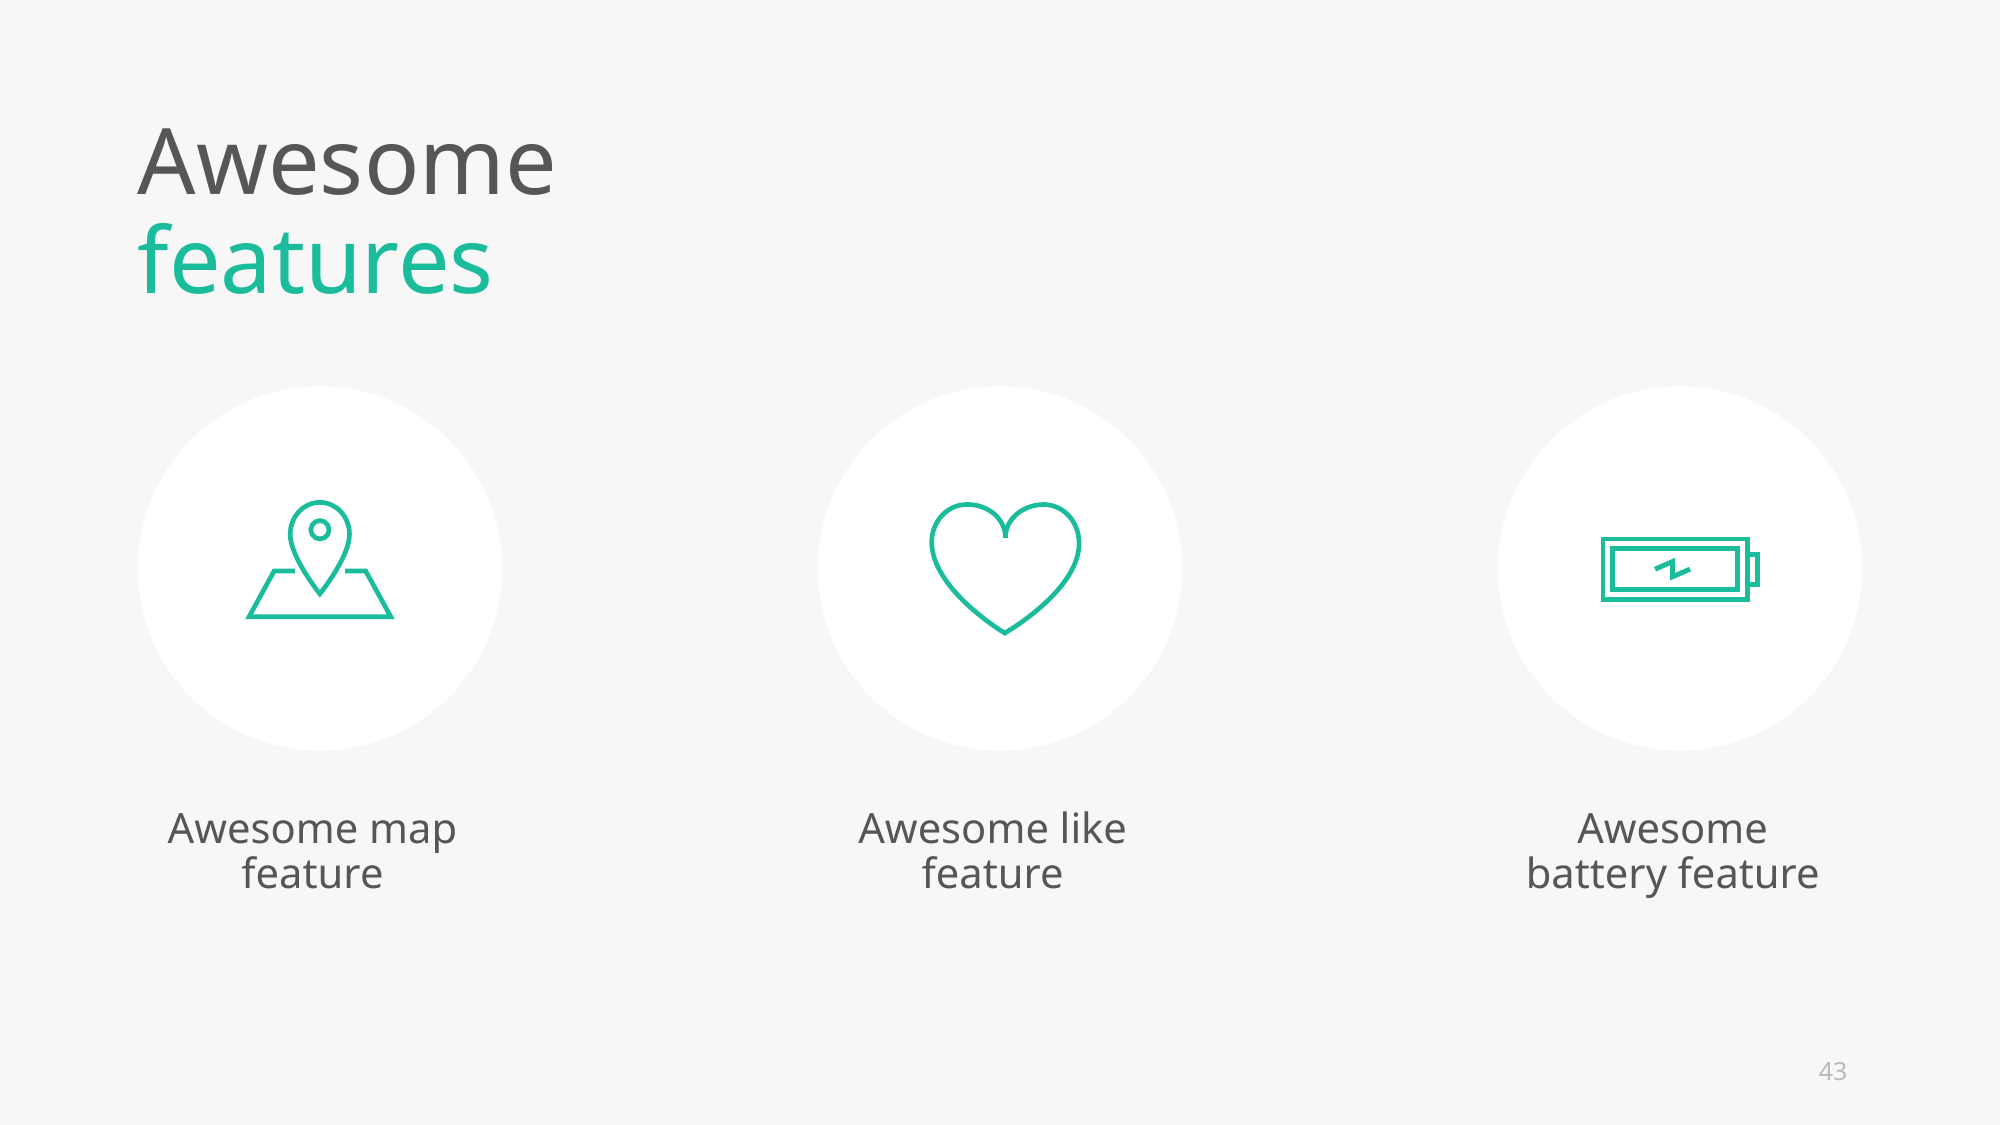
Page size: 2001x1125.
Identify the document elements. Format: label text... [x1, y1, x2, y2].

list Awesome features [137, 108, 873, 224]
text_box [1602, 538, 1758, 600]
slide_number 43 [1412, 1042, 1863, 1103]
text_box [136, 385, 504, 752]
text_box [816, 385, 1184, 752]
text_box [249, 502, 391, 617]
text_box [1496, 385, 1864, 752]
text_box Awesome map feature [154, 800, 486, 906]
text_box Awesome battery feature [1514, 800, 1846, 906]
text_box Awesome like feature [834, 800, 1166, 906]
text_box [931, 504, 1080, 634]
